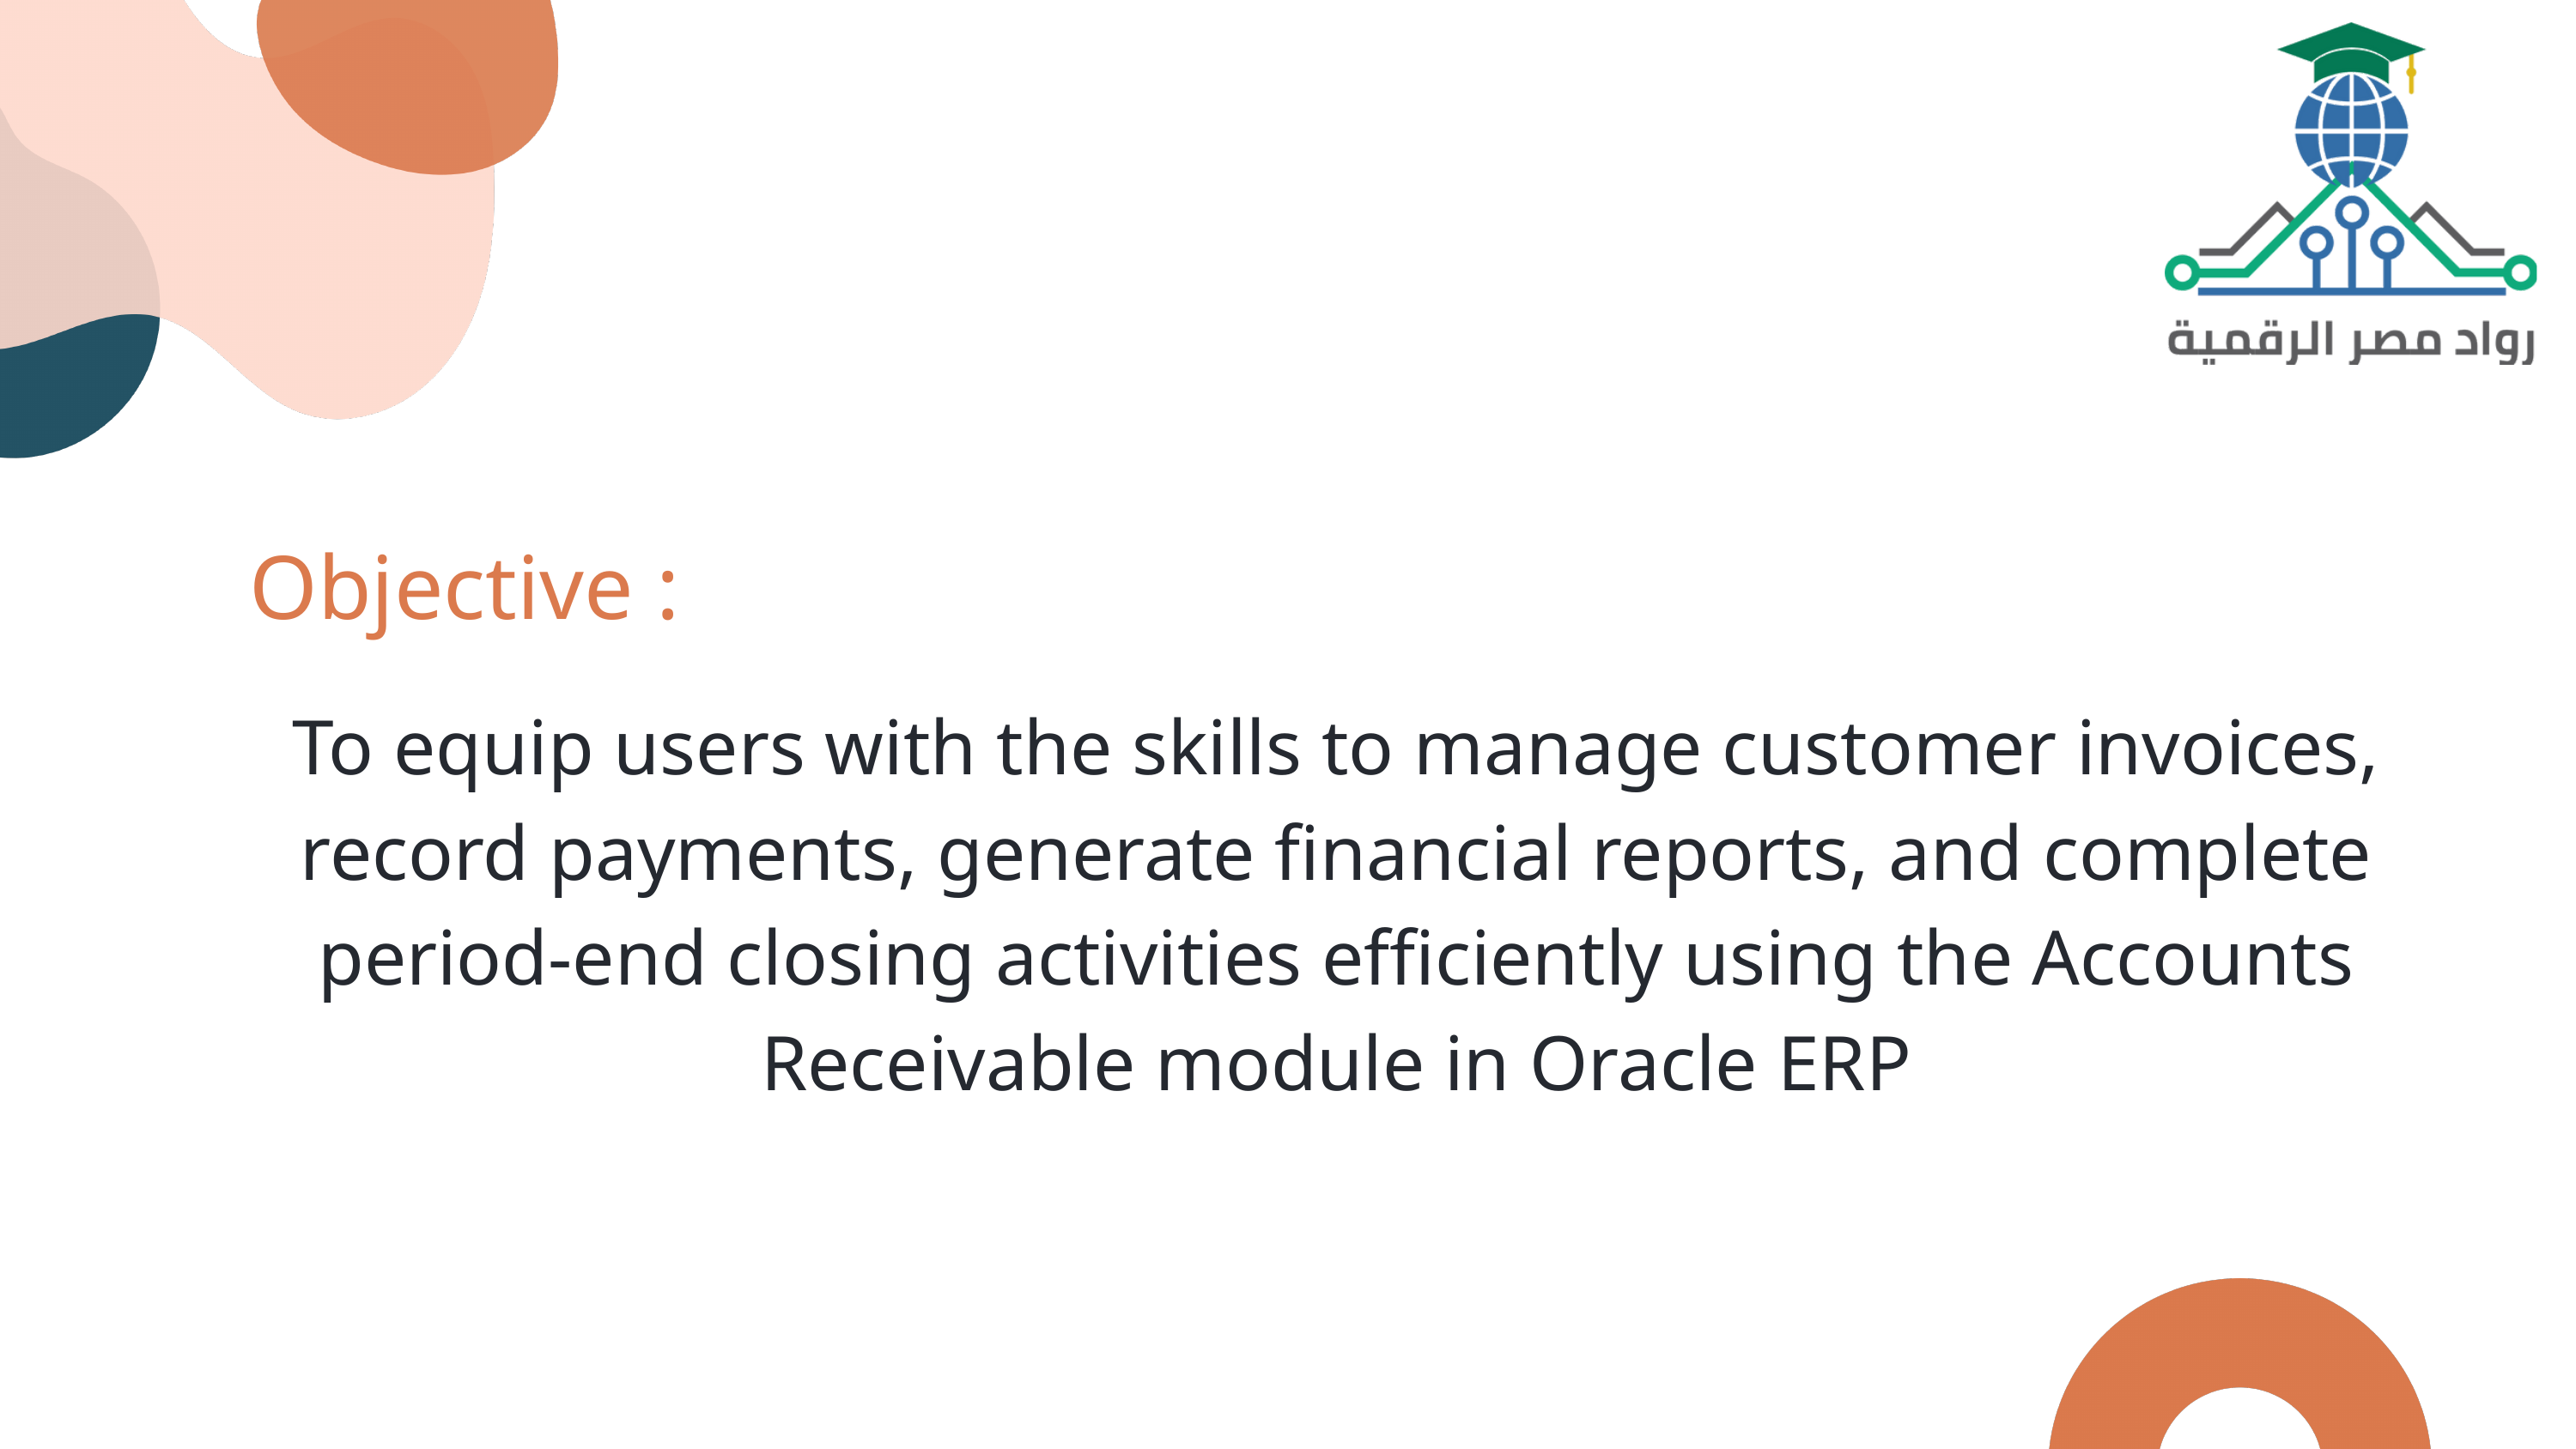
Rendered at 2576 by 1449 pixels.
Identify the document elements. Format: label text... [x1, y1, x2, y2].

text_box [0, 0, 560, 464]
text_box Objective : [244, 514, 685, 638]
text_box [2165, 22, 2537, 365]
text_box [2048, 1278, 2432, 1449]
text_box To equip users with the skills to manage customer invoices, record payments, generate financial reports, and complete period-end closing activities efficiently using the Accounts Receivable module in Oracle ERP [192, 684, 2480, 1106]
